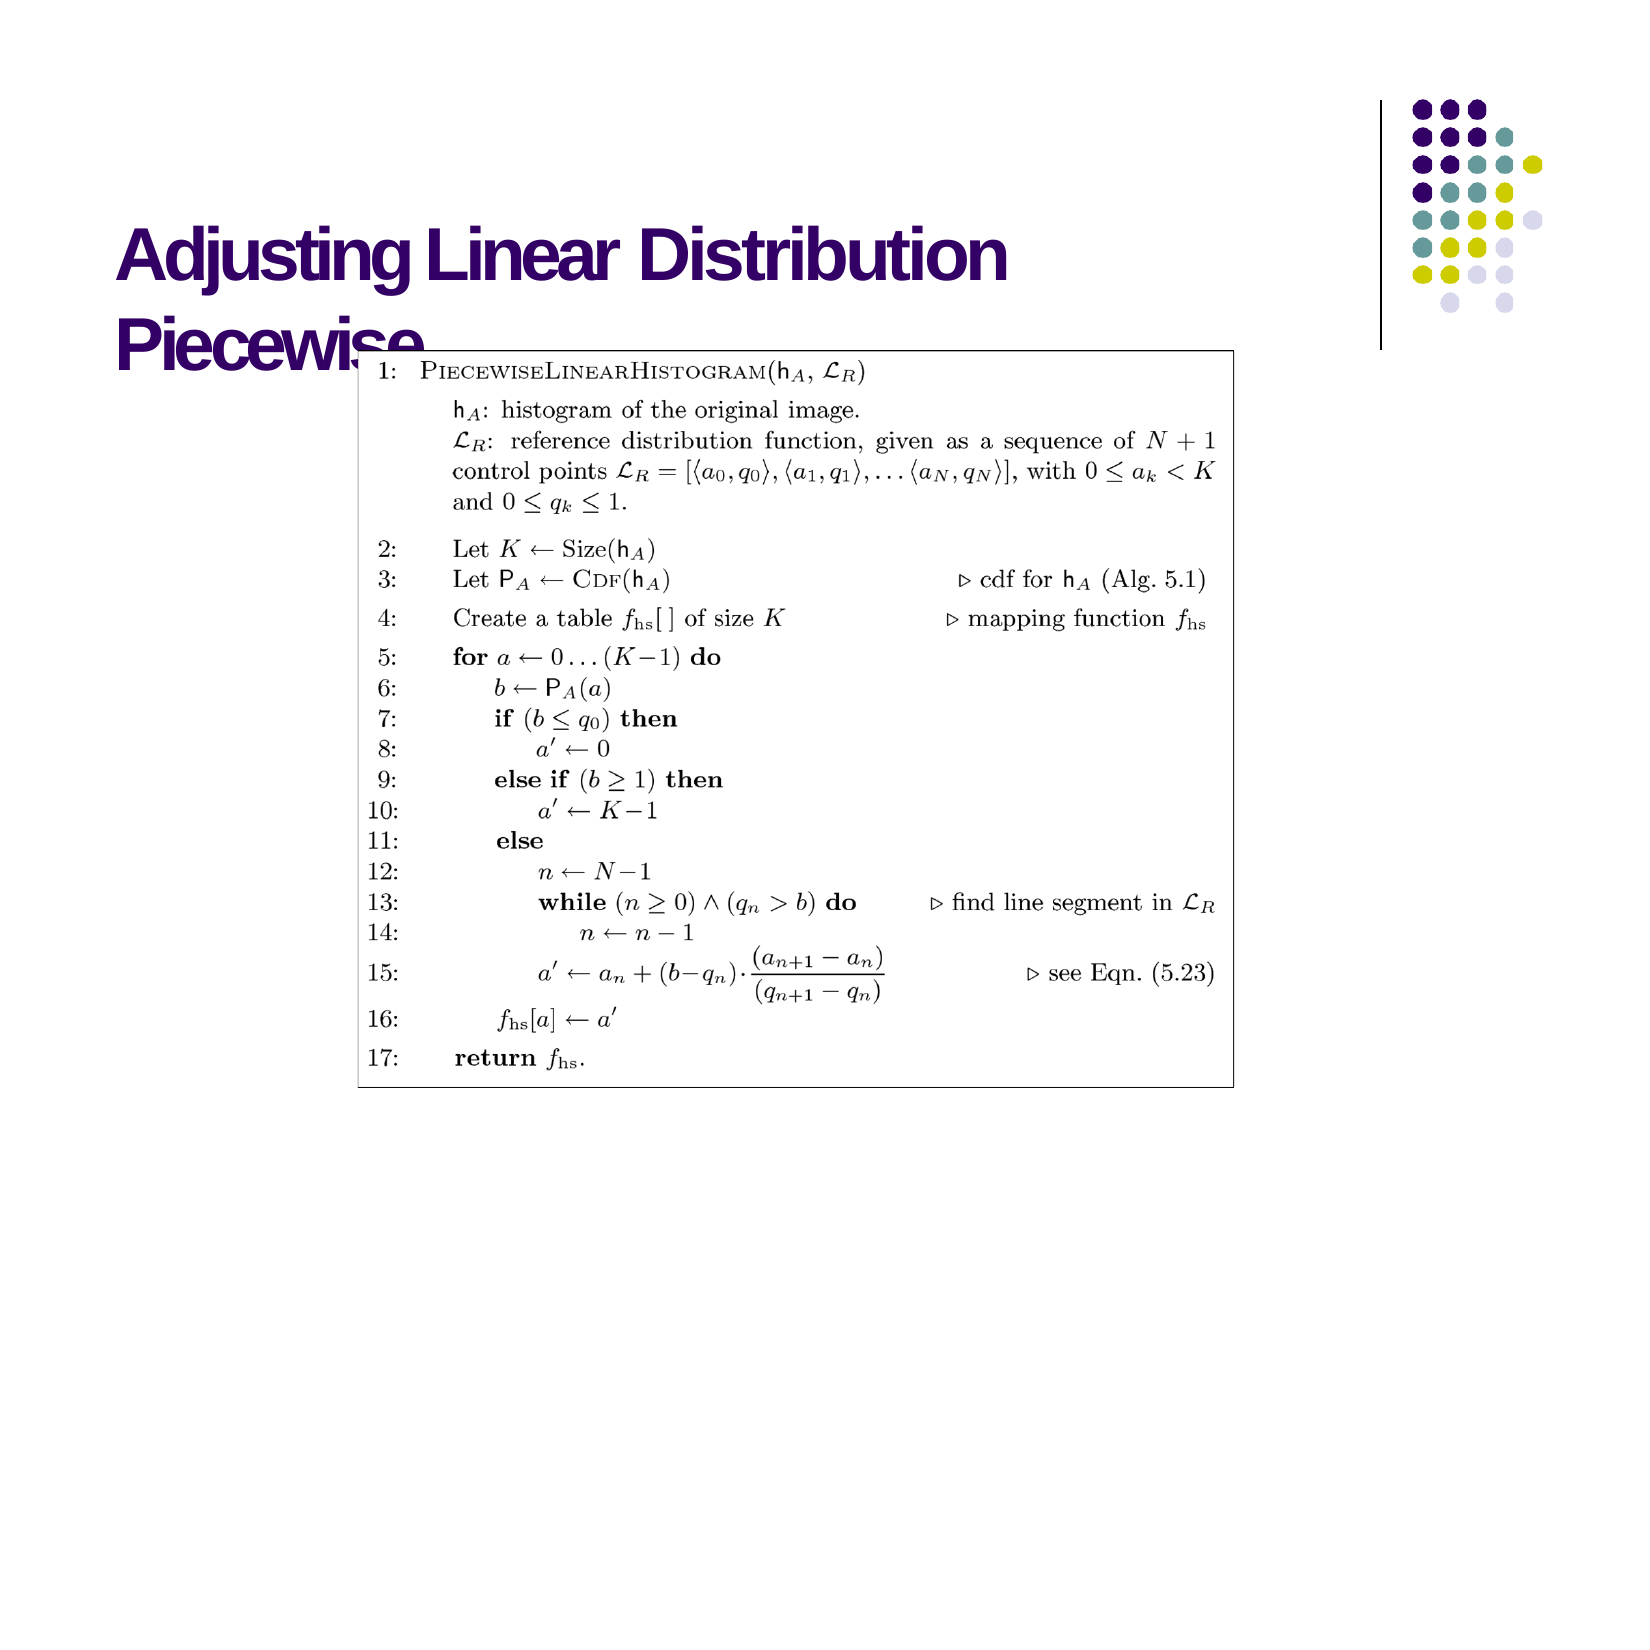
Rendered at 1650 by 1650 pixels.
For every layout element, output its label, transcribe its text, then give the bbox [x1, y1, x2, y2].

picture [1440, 265, 1460, 284]
text_box [357, 350, 1235, 1088]
picture [1522, 210, 1543, 230]
picture [1467, 182, 1487, 203]
picture [1440, 292, 1460, 313]
picture [1440, 127, 1460, 147]
picture [1495, 210, 1514, 230]
picture [1440, 182, 1460, 203]
picture [1495, 182, 1514, 203]
picture [1412, 155, 1433, 174]
picture [1412, 127, 1433, 147]
picture [1495, 155, 1514, 174]
picture [1440, 237, 1460, 258]
picture [1467, 210, 1487, 230]
picture [1495, 127, 1514, 147]
picture [1412, 210, 1433, 230]
picture [1412, 237, 1433, 258]
picture [1495, 237, 1514, 258]
picture [1467, 99, 1487, 120]
picture [1440, 210, 1460, 230]
picture [1440, 99, 1460, 120]
picture [1440, 155, 1460, 174]
picture [1467, 265, 1487, 284]
picture [1412, 99, 1433, 120]
title Adjusting Linear Distribution Piecewise [113, 203, 1336, 481]
picture [1412, 265, 1433, 284]
picture [1495, 265, 1514, 284]
picture [1522, 155, 1543, 174]
picture [1467, 155, 1487, 174]
picture [1467, 127, 1487, 147]
picture [1412, 182, 1433, 203]
picture [1467, 237, 1487, 258]
picture [1495, 292, 1514, 313]
